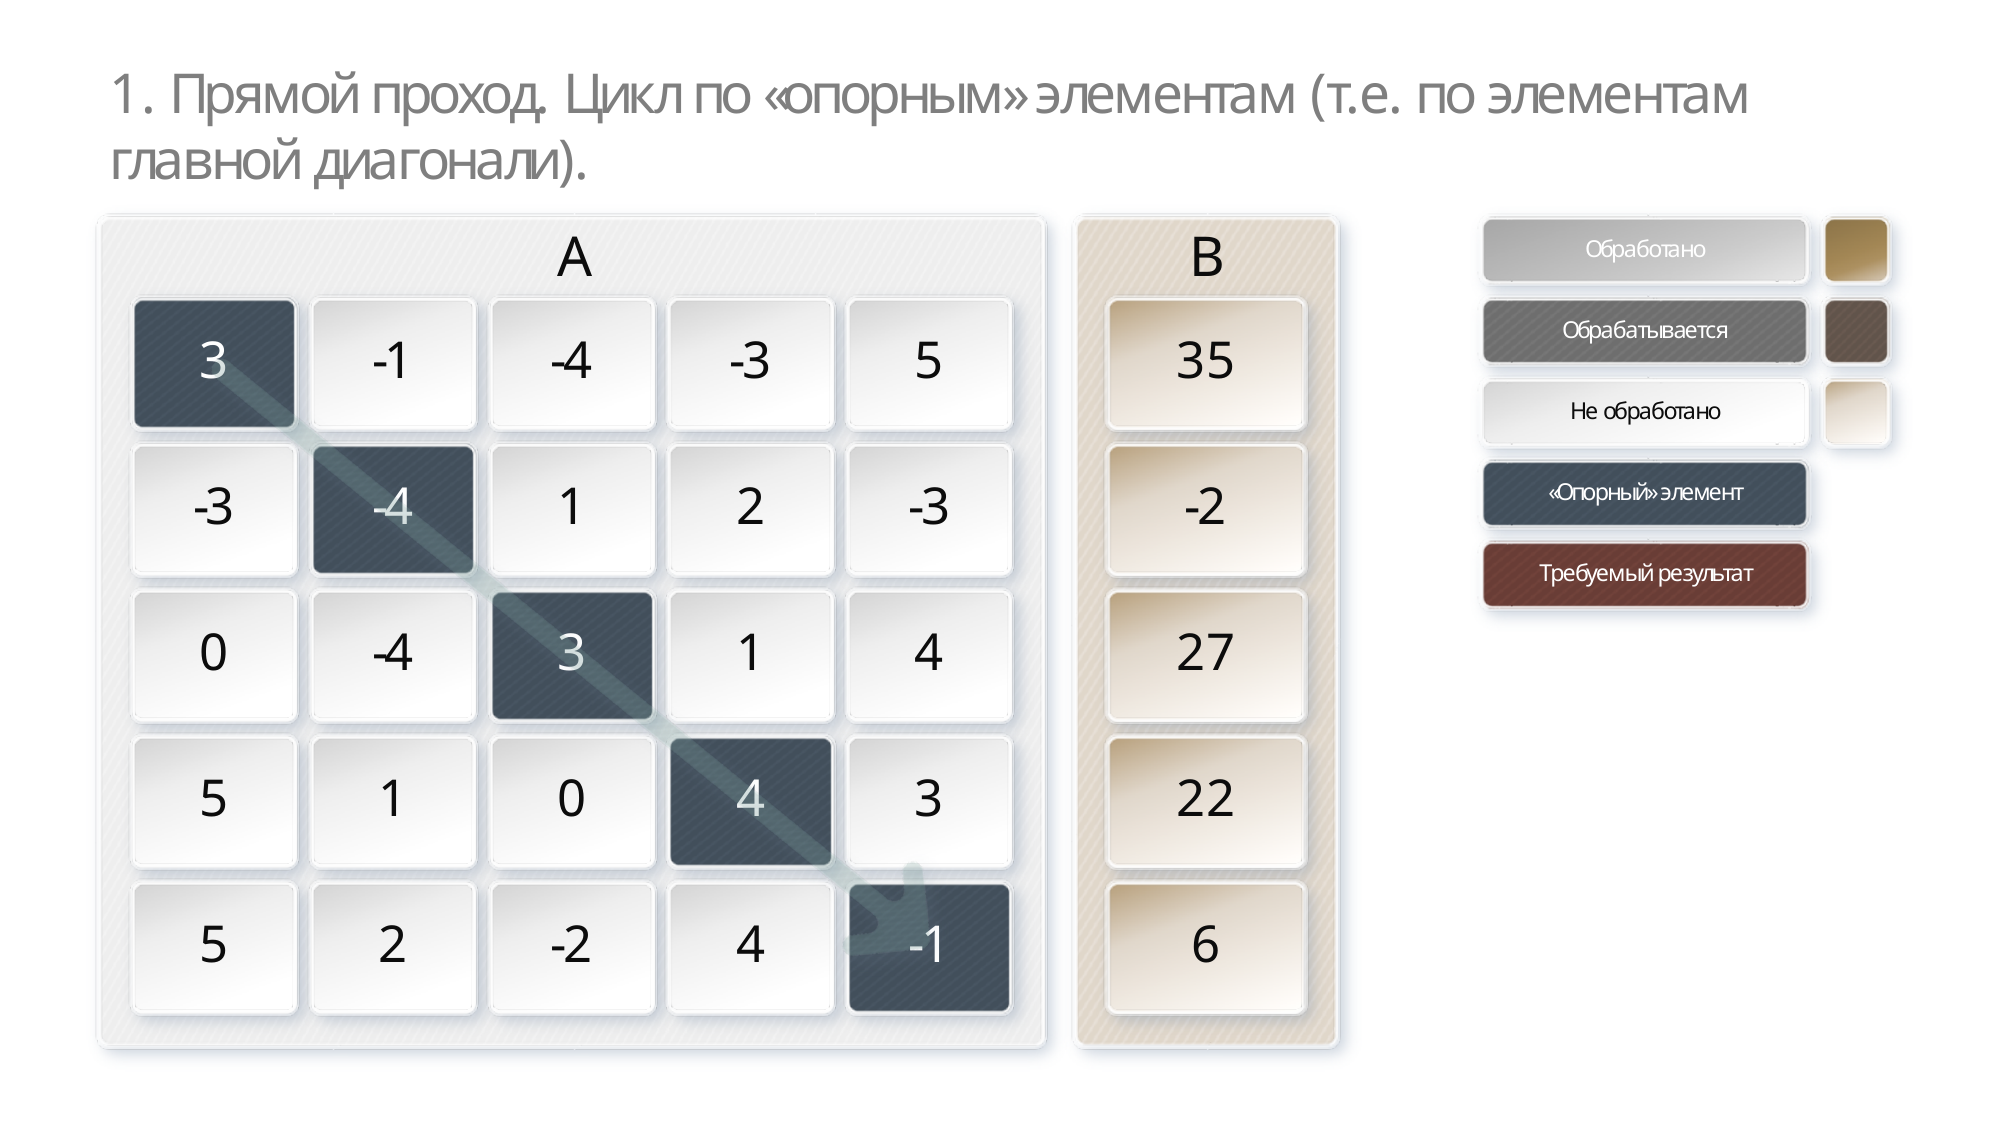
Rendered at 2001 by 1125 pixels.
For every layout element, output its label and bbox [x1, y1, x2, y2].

picture [79, 47, 1921, 1078]
